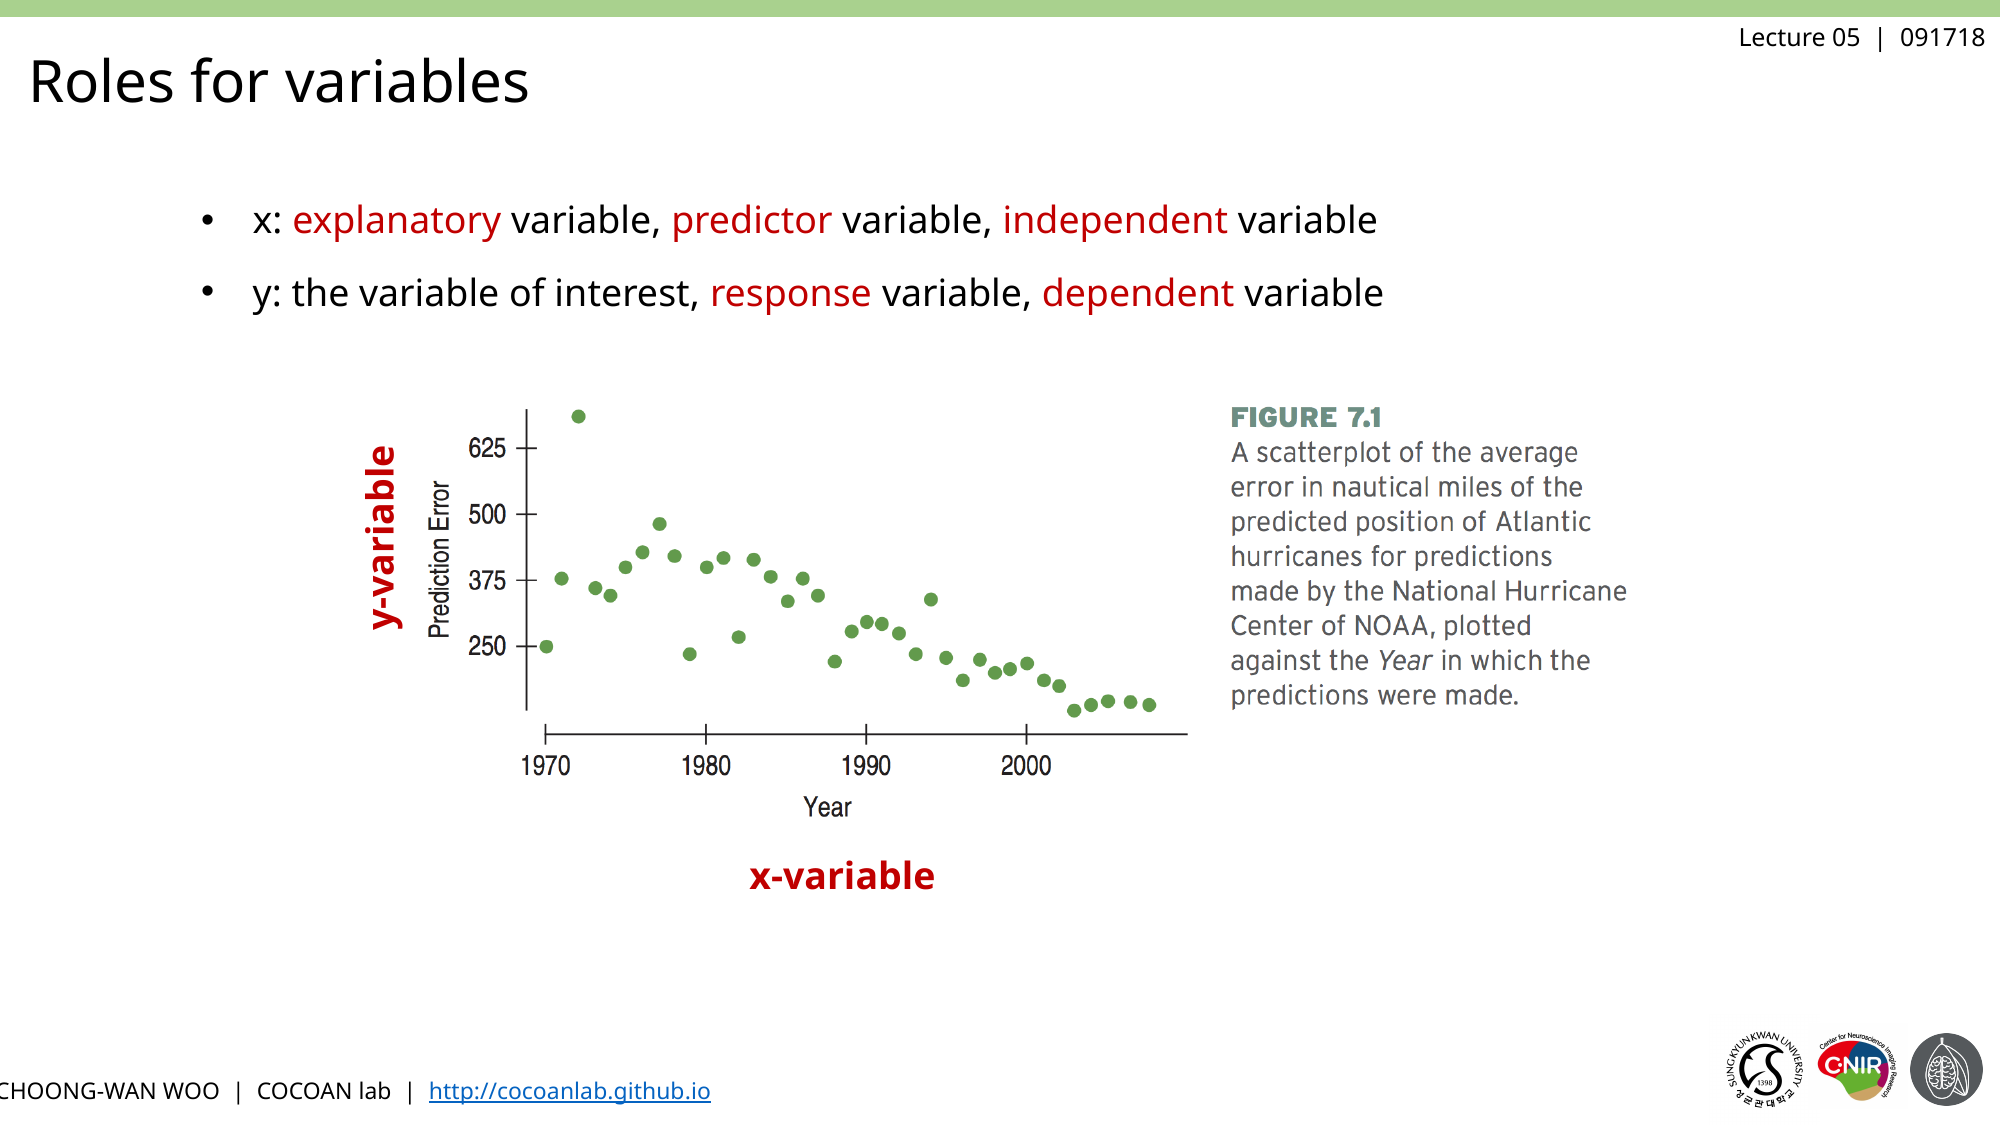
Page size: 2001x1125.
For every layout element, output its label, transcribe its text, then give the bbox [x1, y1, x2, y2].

text_box [0, 0, 2000, 18]
text_box y-variable [321, 374, 409, 646]
text_box x: explanatory variable, predictor variable, independent variable y: the variable of interest, response variable, dependent variable [186, 162, 1820, 321]
text_box Lecture 05 | 091718 [1623, 13, 2000, 59]
picture [402, 383, 1647, 838]
text_box CHOONG-WAN WOO | COCOAN lab | http://cocoanlab.github.io [0, 1069, 727, 1116]
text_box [1709, 1014, 1983, 1125]
text_box Roles for variables [13, 36, 546, 122]
text_box x-variable [734, 838, 1007, 905]
